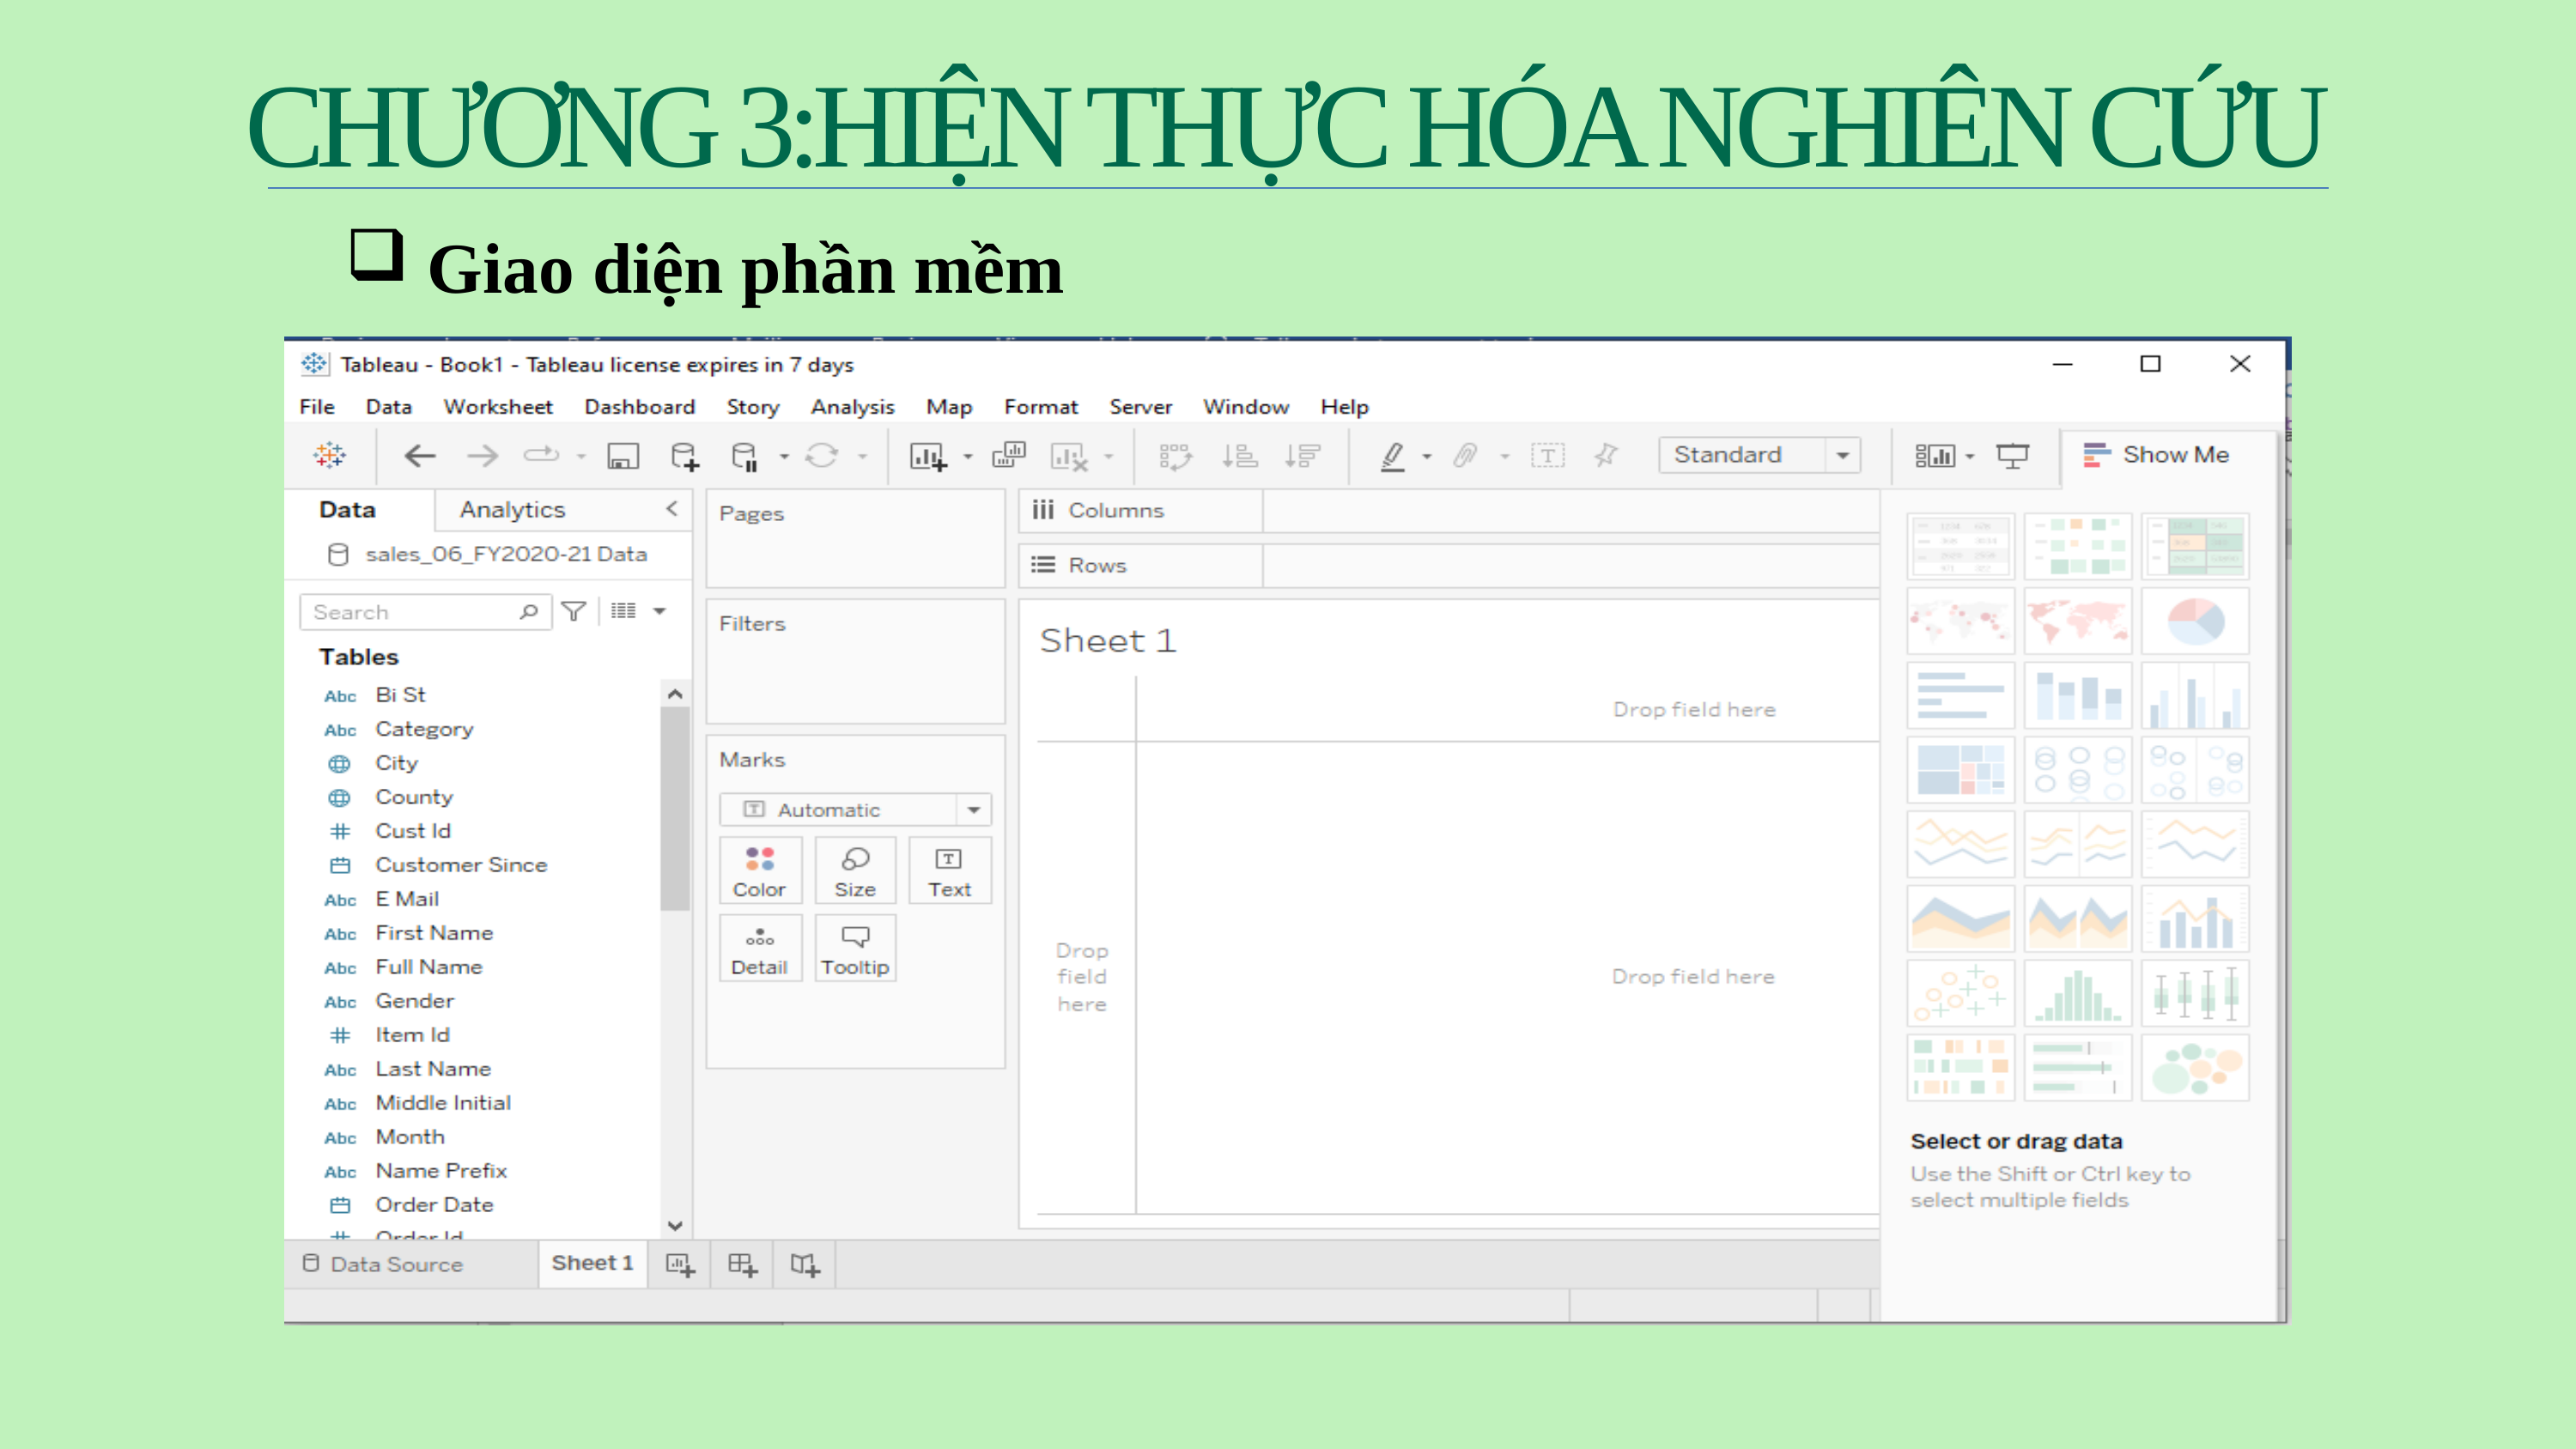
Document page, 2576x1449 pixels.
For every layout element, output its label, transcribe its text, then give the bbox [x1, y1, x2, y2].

text_box Giao diện phần mềm [332, 215, 2029, 314]
text_box CHƯƠNG 3:HIỆN THỰC HÓA NGHIÊN CỨU [0, 39, 2576, 200]
picture [283, 336, 2292, 1325]
